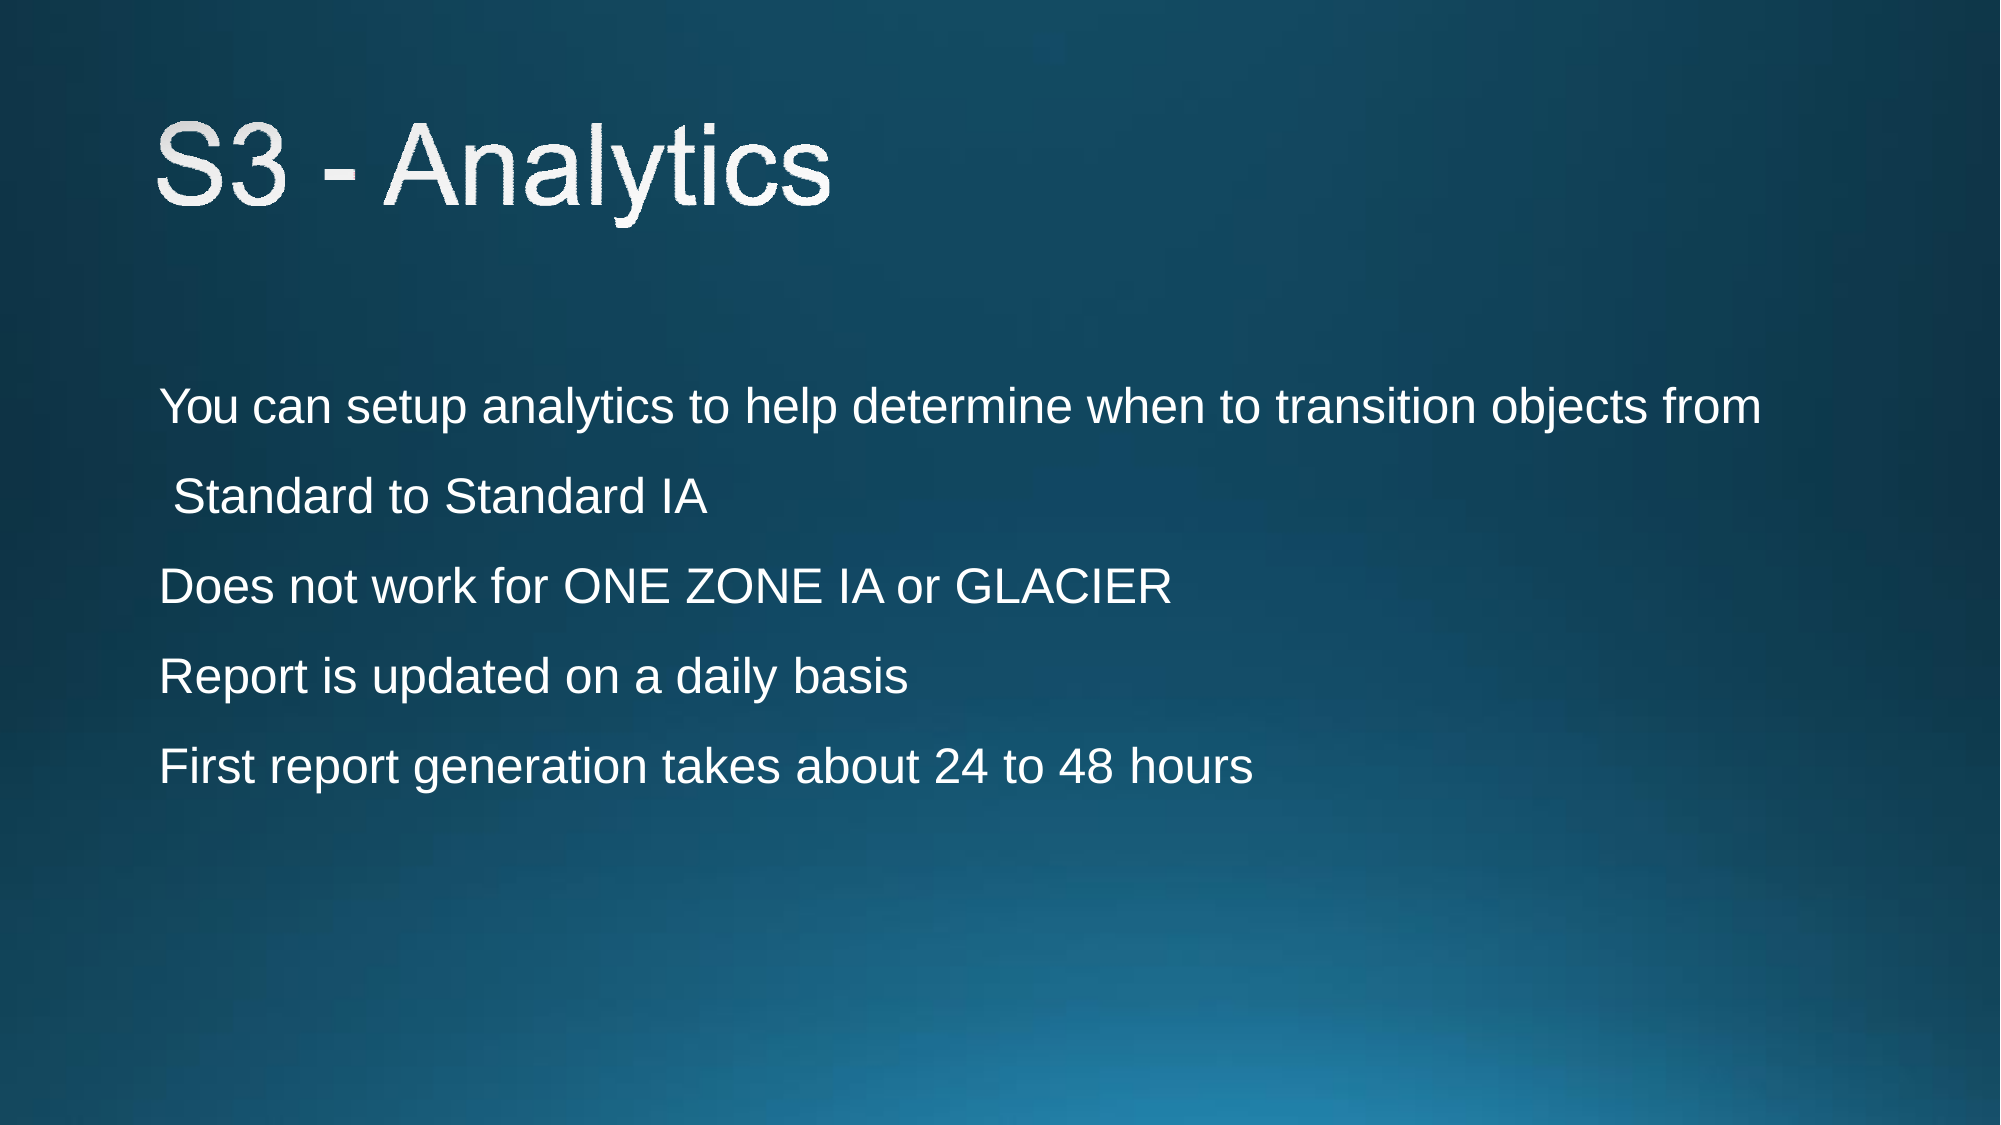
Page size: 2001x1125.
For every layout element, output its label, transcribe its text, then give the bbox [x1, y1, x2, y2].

picture [0, 0, 2000, 1125]
text_box You can setup analytics to help determine when to transition objects from Standard to Standard IA Does not work for ONE ZONE IA or GLACIER Report is updated on a daily basis First report generation takes about 24 to 48 hours [156, 341, 1778, 794]
text_box [324, 169, 356, 180]
text_box [157, 121, 285, 206]
text_box [383, 123, 830, 228]
